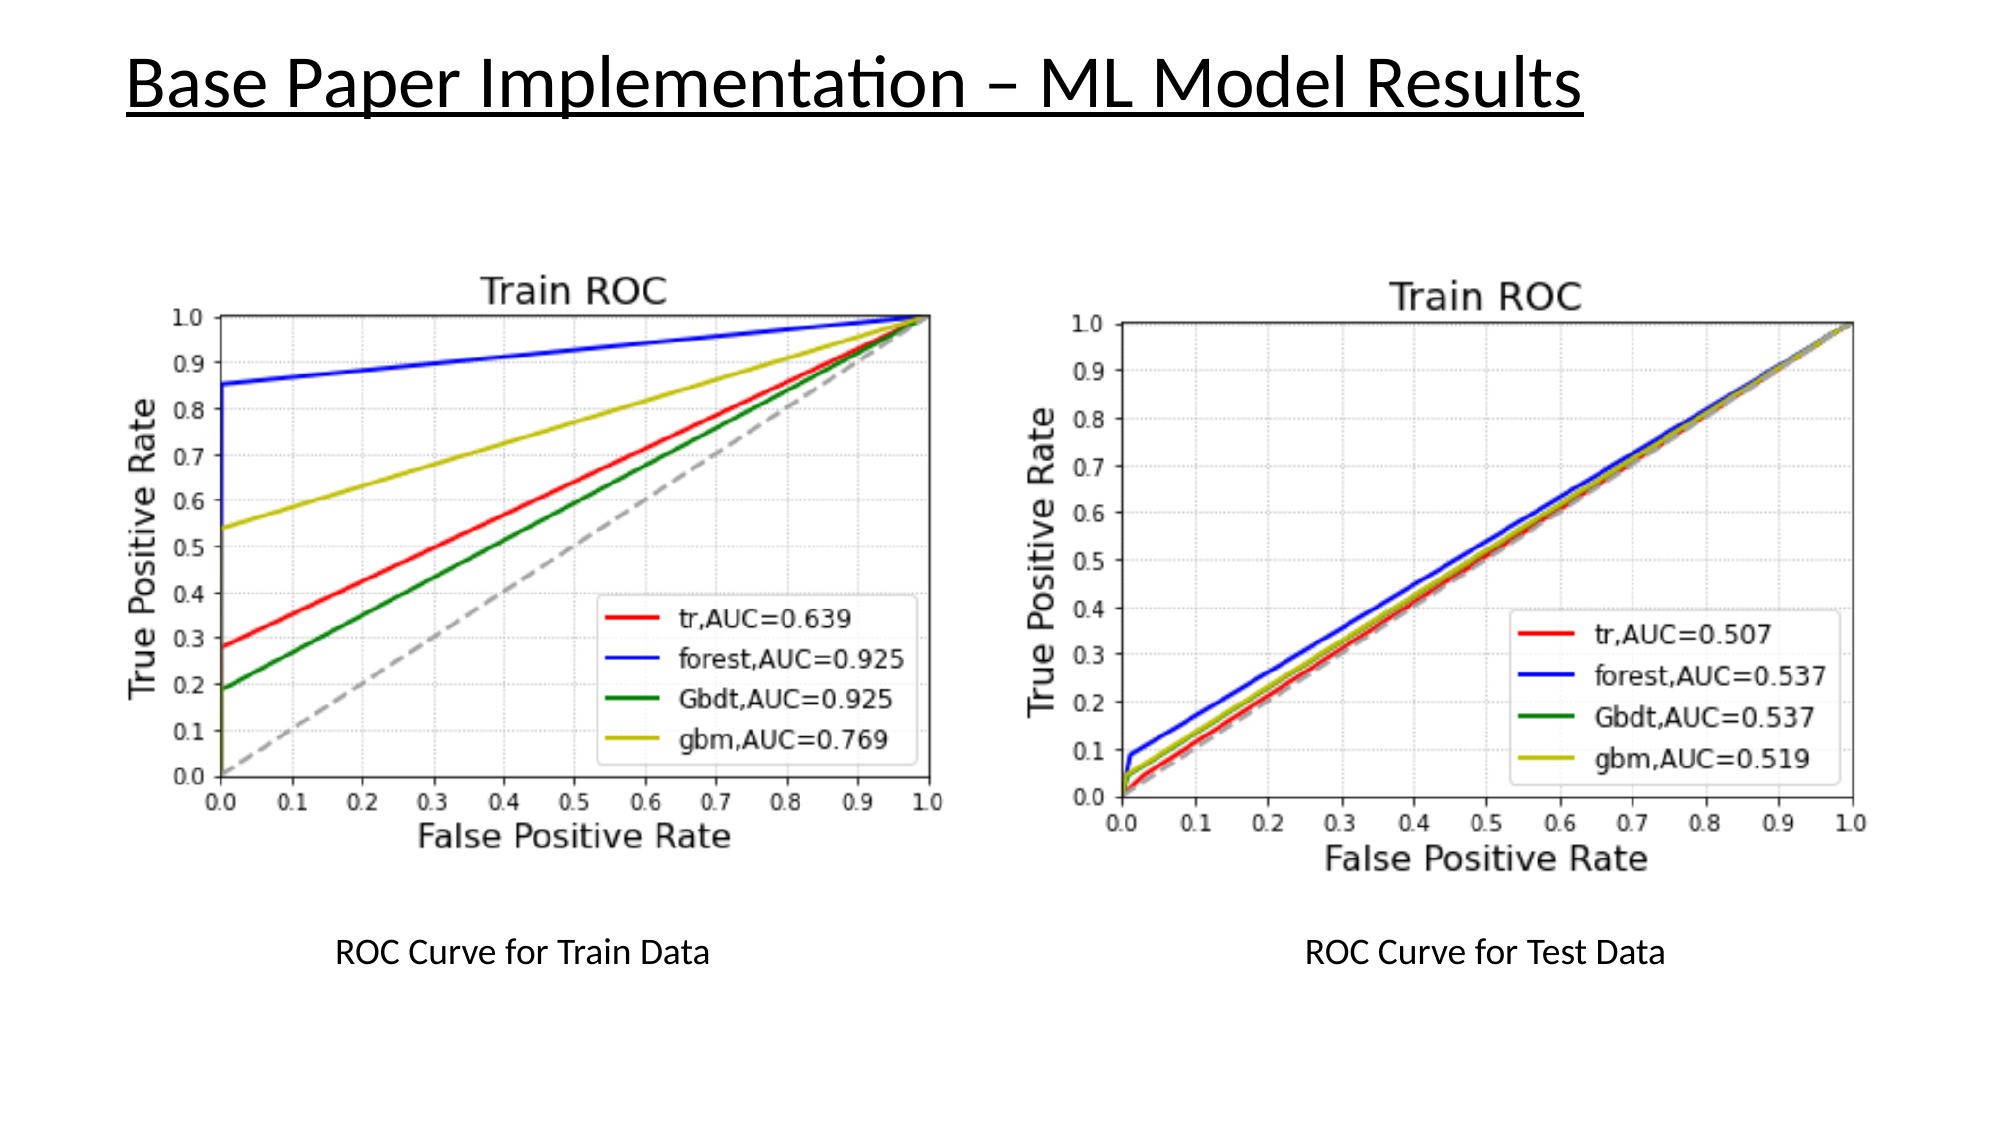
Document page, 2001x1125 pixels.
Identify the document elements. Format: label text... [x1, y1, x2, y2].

text_box ROC Curve for Train Data [311, 919, 735, 980]
picture [110, 263, 972, 862]
text_box Base Paper Implementation – ML Model Results [111, 24, 1912, 130]
picture [999, 267, 1917, 890]
text_box ROC Curve for Test Data [1281, 919, 1704, 980]
